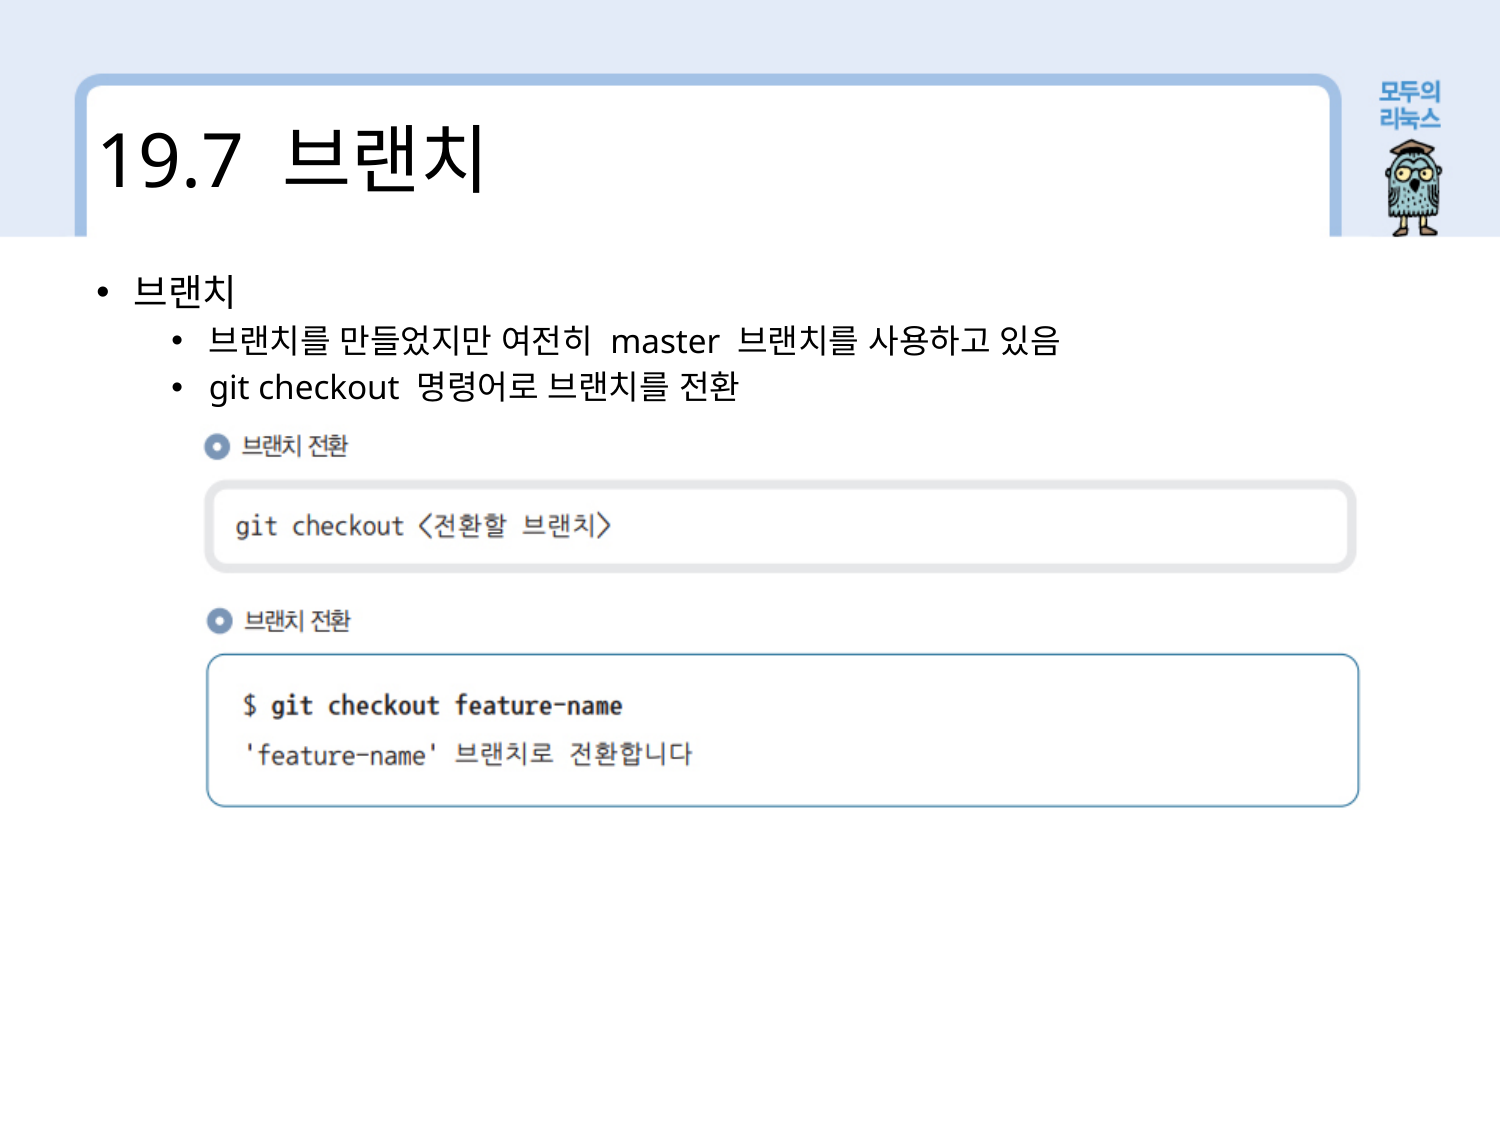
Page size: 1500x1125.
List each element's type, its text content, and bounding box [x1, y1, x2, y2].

text_box 19.7 브랜치 [81, 115, 1335, 221]
text_box 브랜치 브랜치를 만들었지만 여전히 master 브랜치를 사용하고 있음 git checkout 명령어로 브랜치를 전환 [81, 266, 1367, 1024]
picture [0, 0, 1500, 1125]
